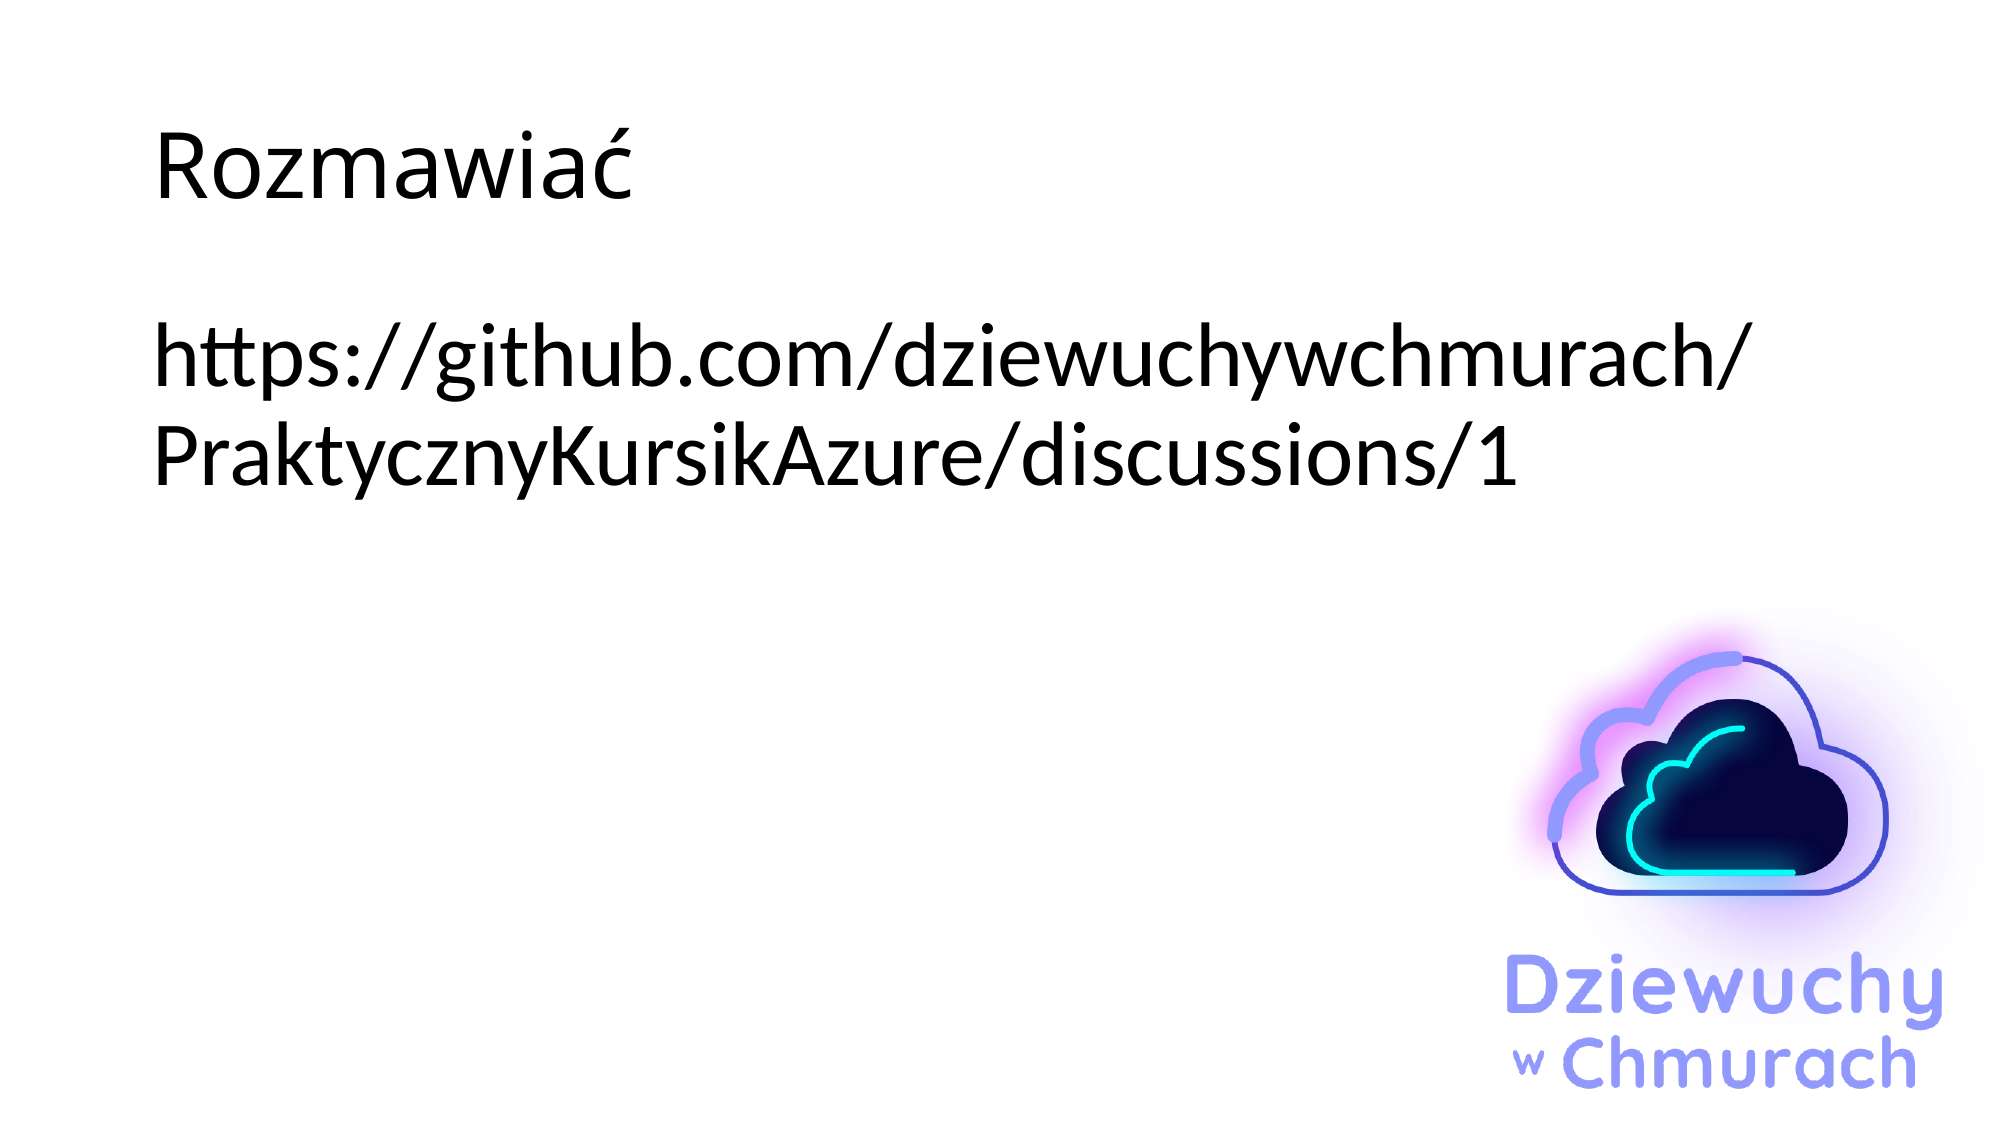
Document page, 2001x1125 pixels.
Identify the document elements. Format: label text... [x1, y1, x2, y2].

list https://github.com/dziewuchywchmurach/ PraktycznyKursikAzure/discussions/1 [137, 299, 1863, 1014]
title Rozmawiać [137, 59, 1863, 278]
picture [1502, 551, 2000, 1125]
